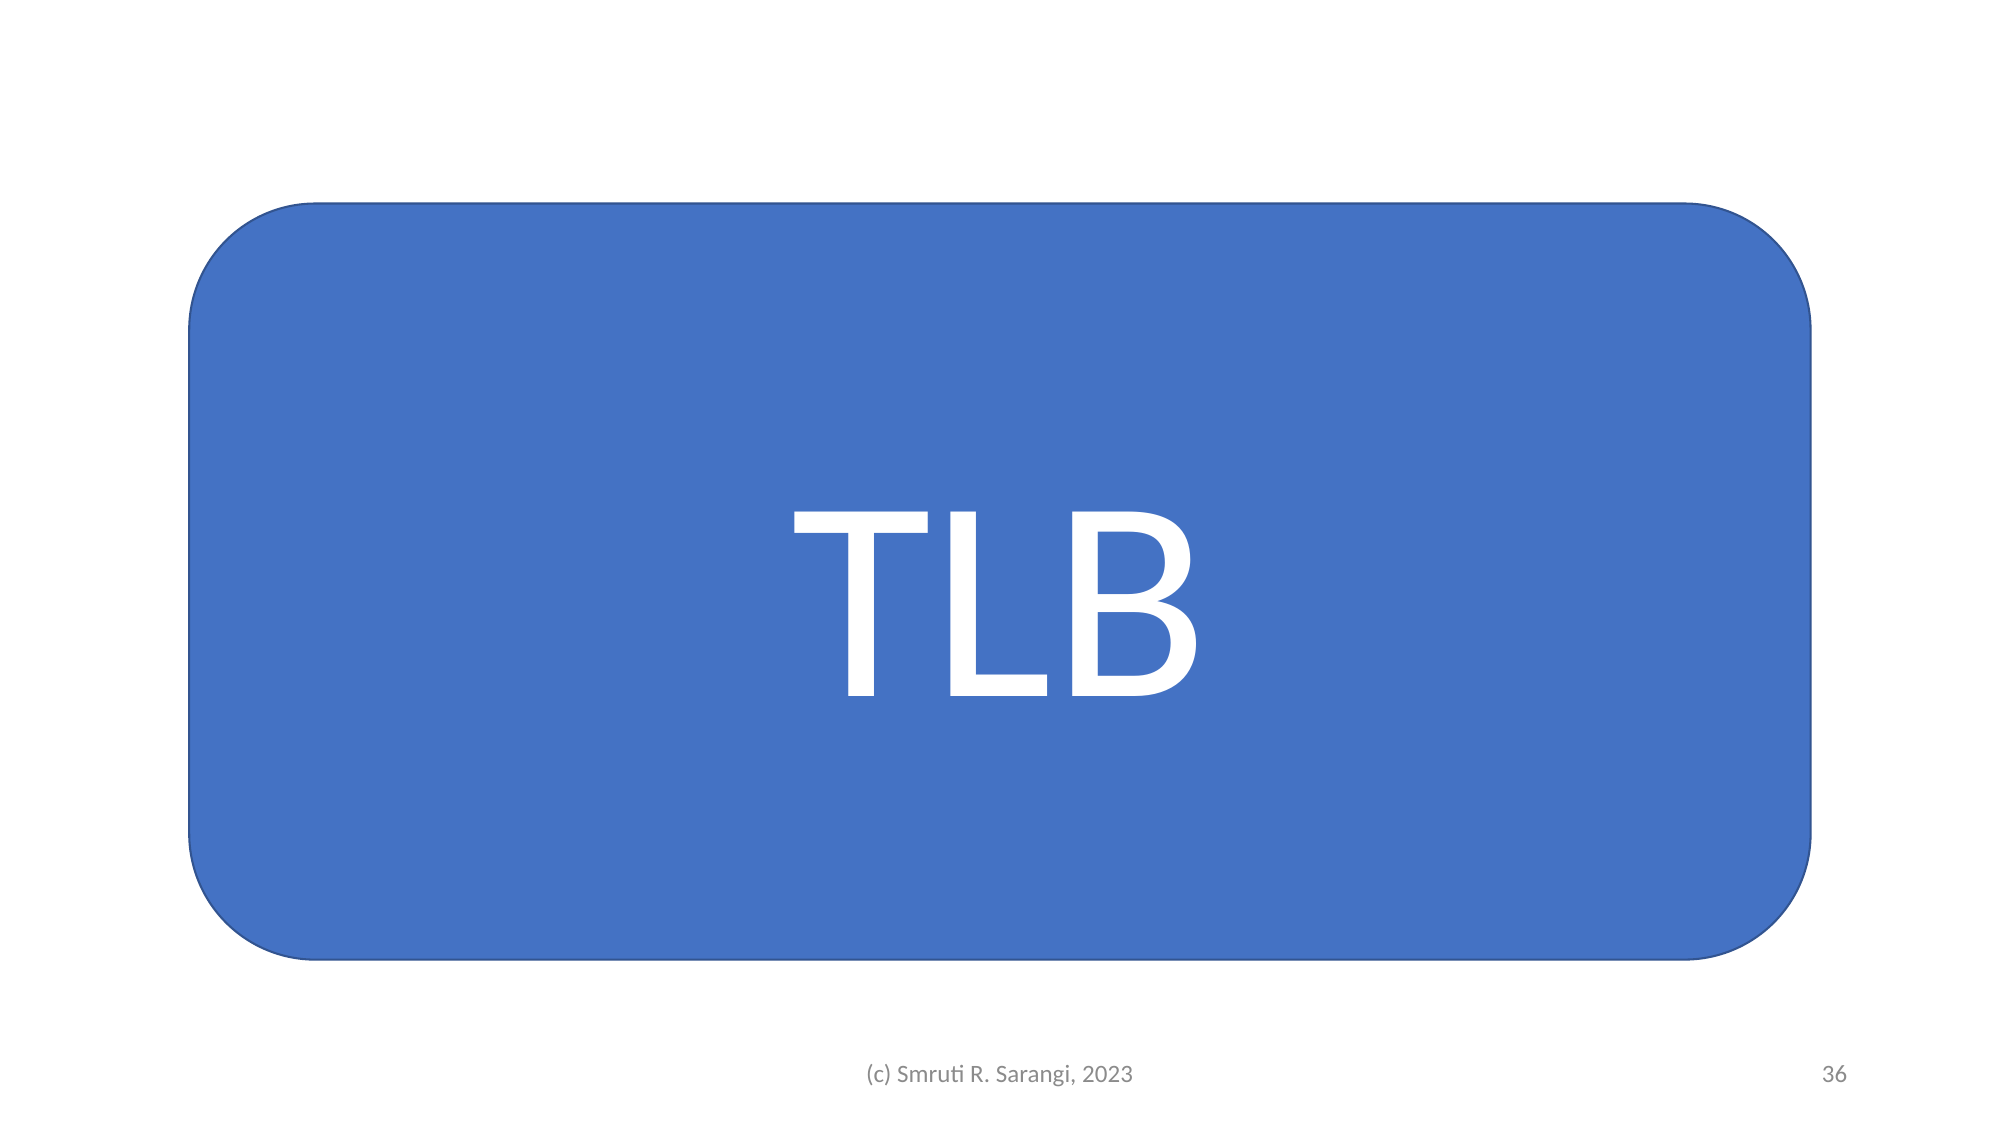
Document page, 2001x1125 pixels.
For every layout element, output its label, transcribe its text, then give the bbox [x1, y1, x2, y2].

footer (c) Smruti R. Sarangi, 2023 [662, 1042, 1338, 1103]
text_box TLB [188, 202, 1812, 961]
slide_number 36 [1412, 1042, 1863, 1103]
